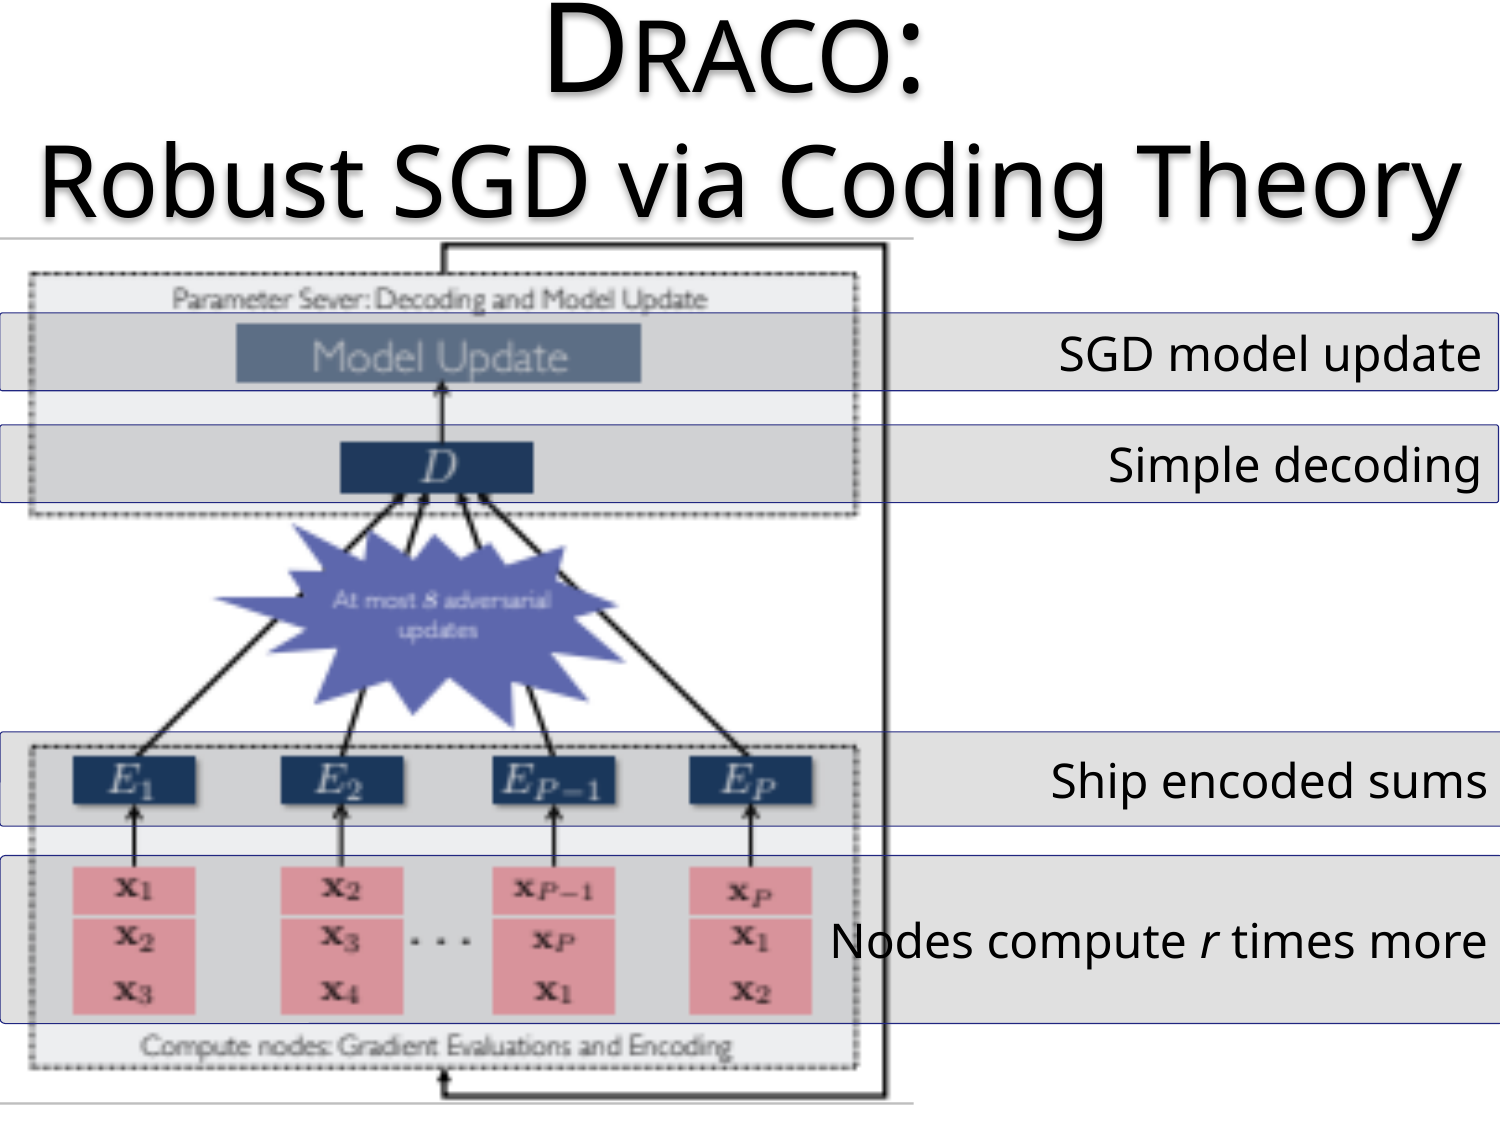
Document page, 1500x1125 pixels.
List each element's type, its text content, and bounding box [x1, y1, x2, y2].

text_box SGD model update [918, 310, 1500, 393]
text_box Nodes compute r times more [918, 853, 1500, 1026]
picture [0, 214, 914, 1124]
text_box DRACO: Robust SGD via Coding Theory [0, 2, 1500, 203]
text_box Ship encoded sums [918, 729, 1500, 829]
text_box Simple decoding [918, 422, 1500, 505]
